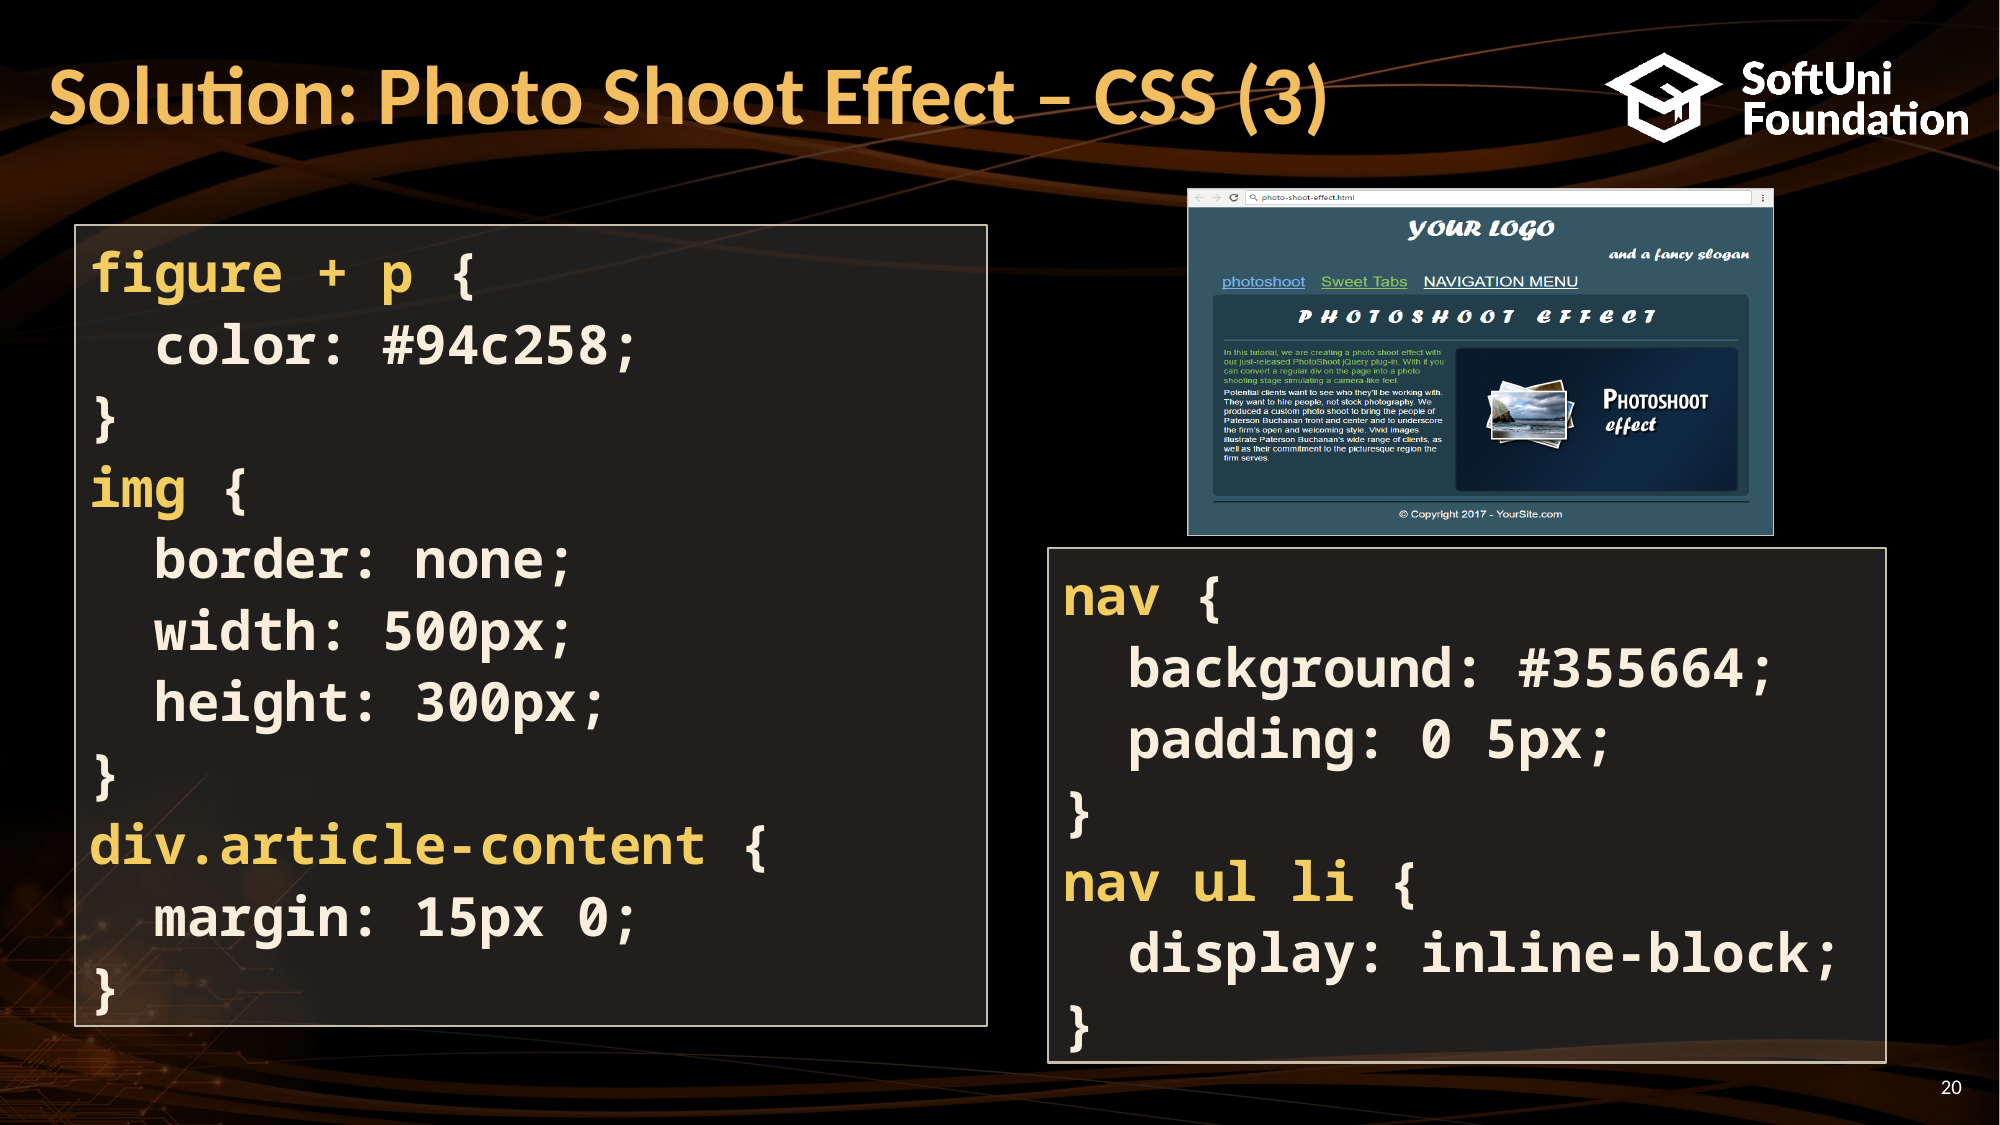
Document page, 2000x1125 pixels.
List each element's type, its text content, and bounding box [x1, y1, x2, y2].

text_box figure + p { color: #94c258; } img { border: none; width: 500px; height: 300px; } div.article-content { margin: 15px 0; } [74, 224, 988, 1026]
title Solution: Photo Shoot Effect – CSS (3) [30, 6, 1602, 189]
slide_number 20 [1897, 1070, 1968, 1103]
picture [0, 0, 2000, 1125]
text_box nav { background: #355664; padding: 0 5px; } nav ul li { display: inline-block; } [1048, 547, 1886, 1063]
